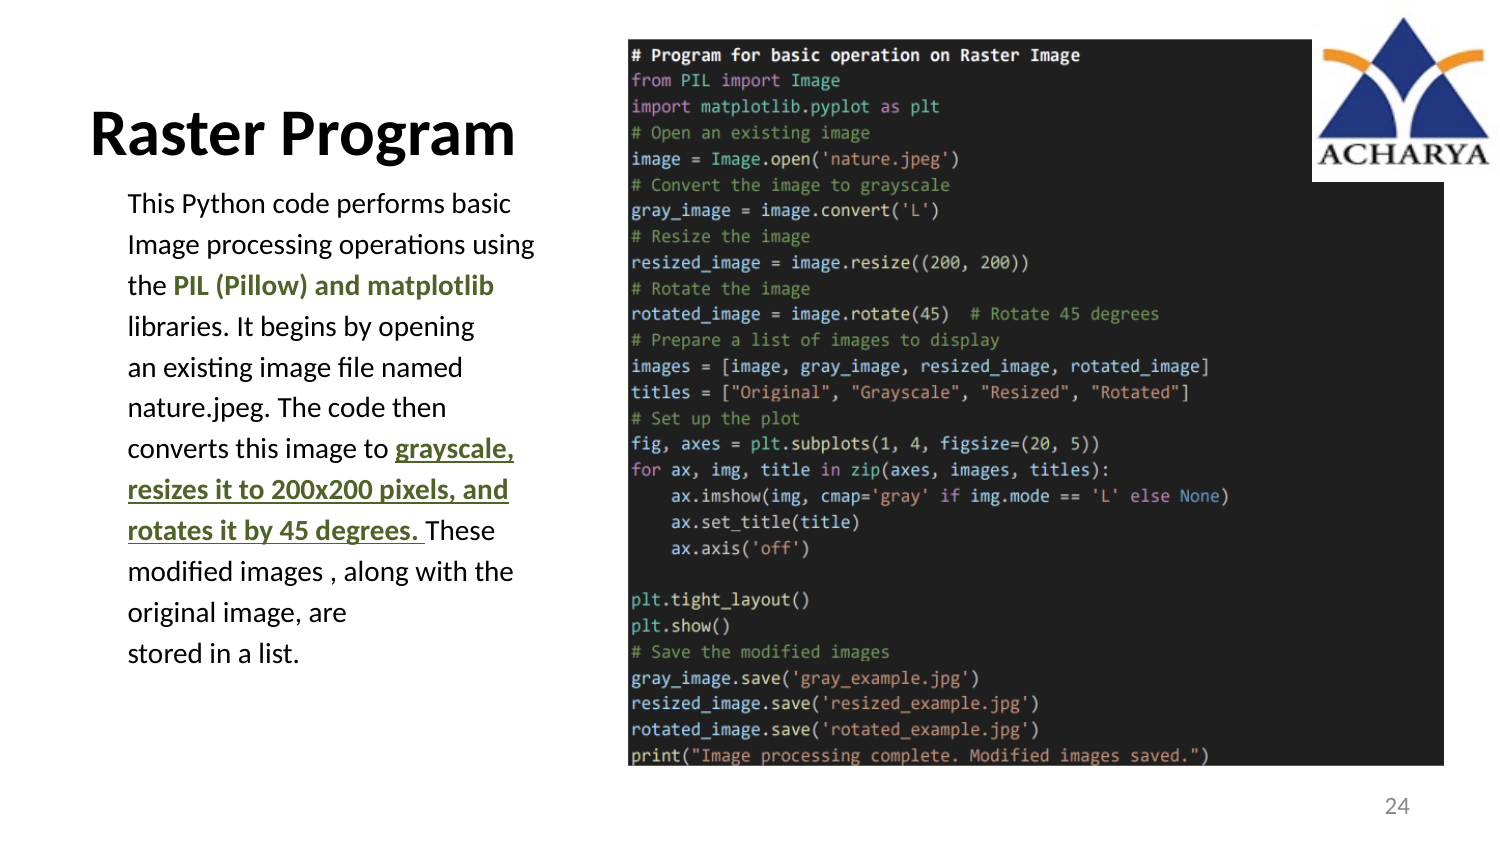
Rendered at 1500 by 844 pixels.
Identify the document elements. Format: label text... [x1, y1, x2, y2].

title Raster Program [75, 33, 563, 176]
picture [568, 0, 1500, 792]
slide_number 24 [1074, 800, 1425, 827]
list This Python code performs basic Image processing operations using the PIL (Pillow) and matplotlib libraries. It begins by opening an existing image file named nature.jpeg. The code then converts this image to grayscale, resizes it to 200x200 pixels, and rotates it by 45 degrees. These modified images , along with the original image, are stored in a list. [75, 176, 563, 754]
